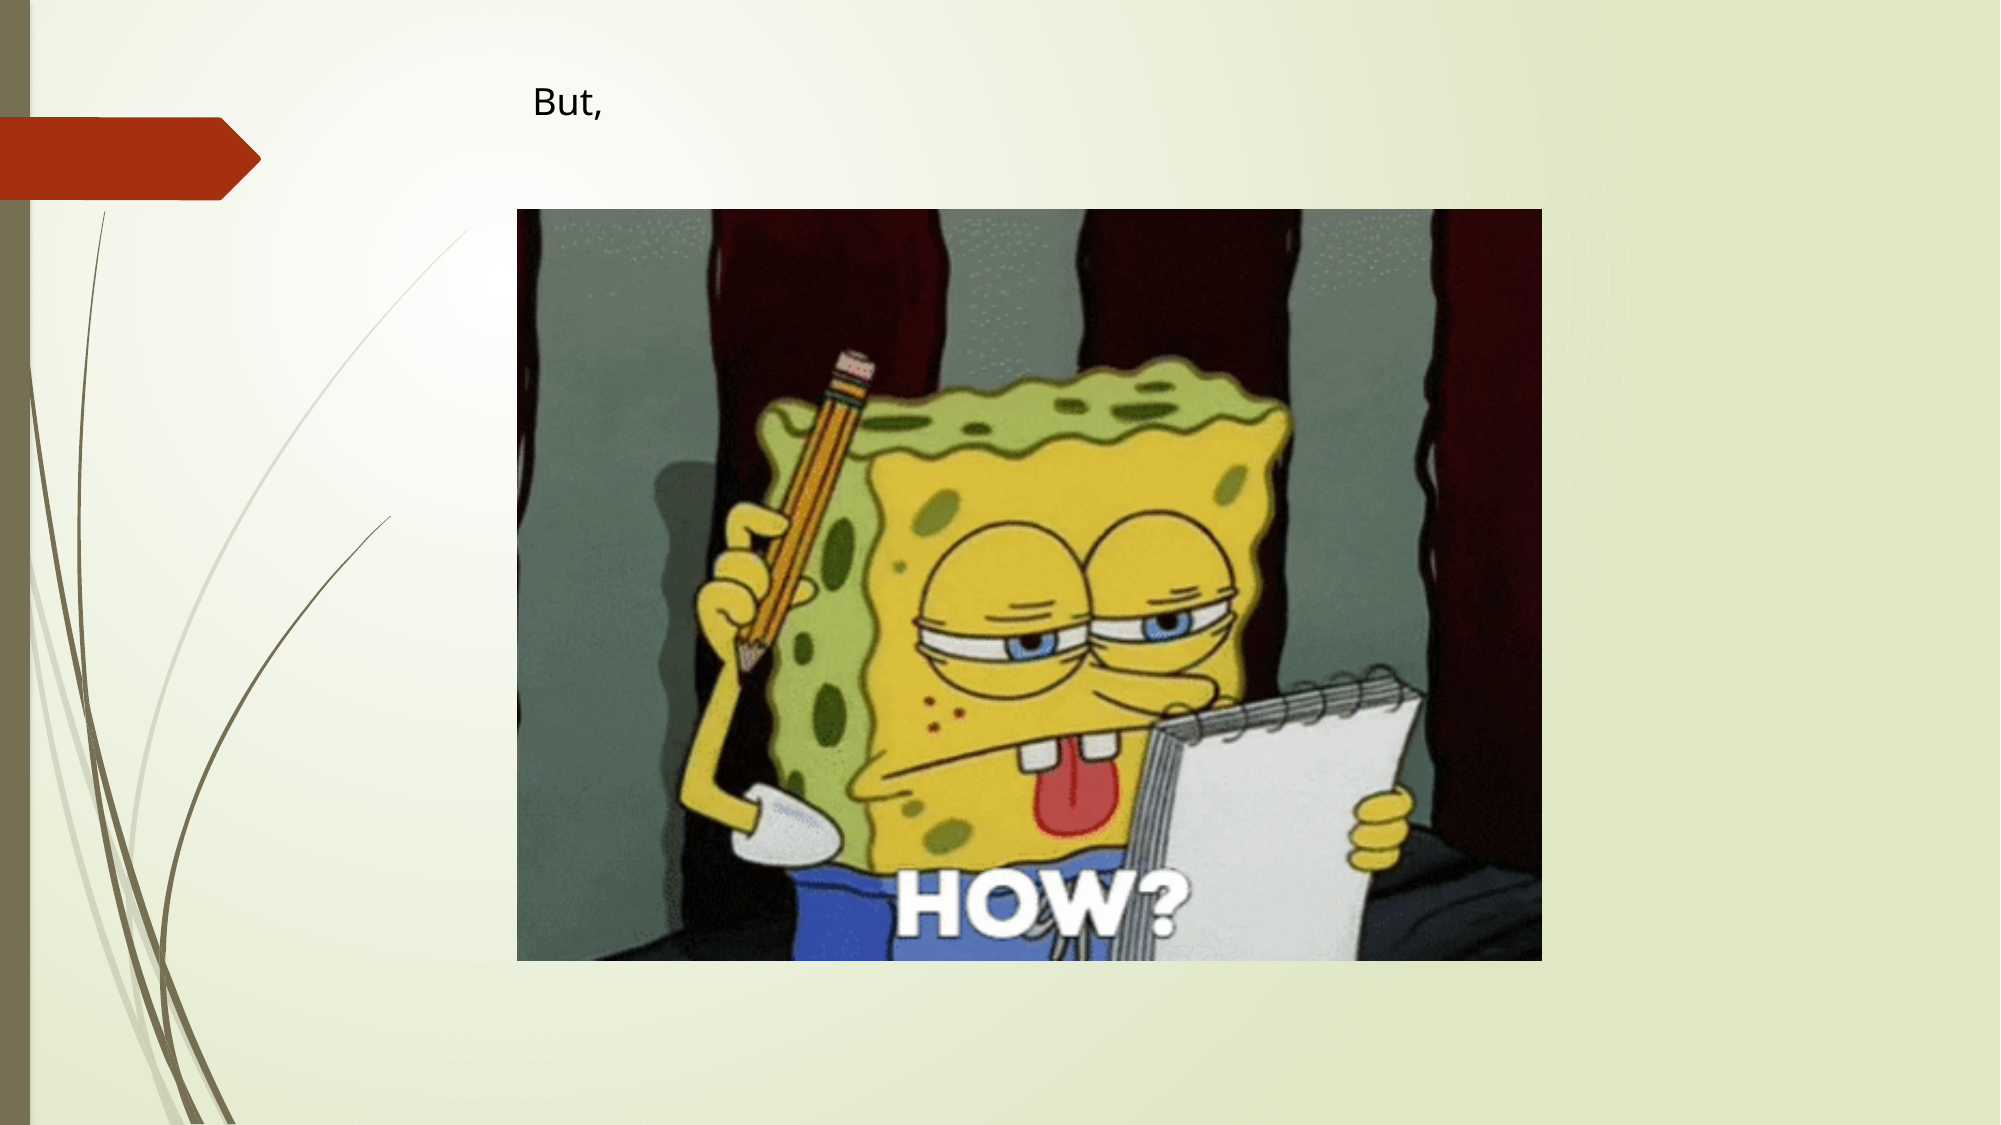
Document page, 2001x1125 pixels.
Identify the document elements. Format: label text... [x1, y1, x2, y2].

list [517, 209, 1543, 961]
text_box But, [517, 70, 1131, 131]
